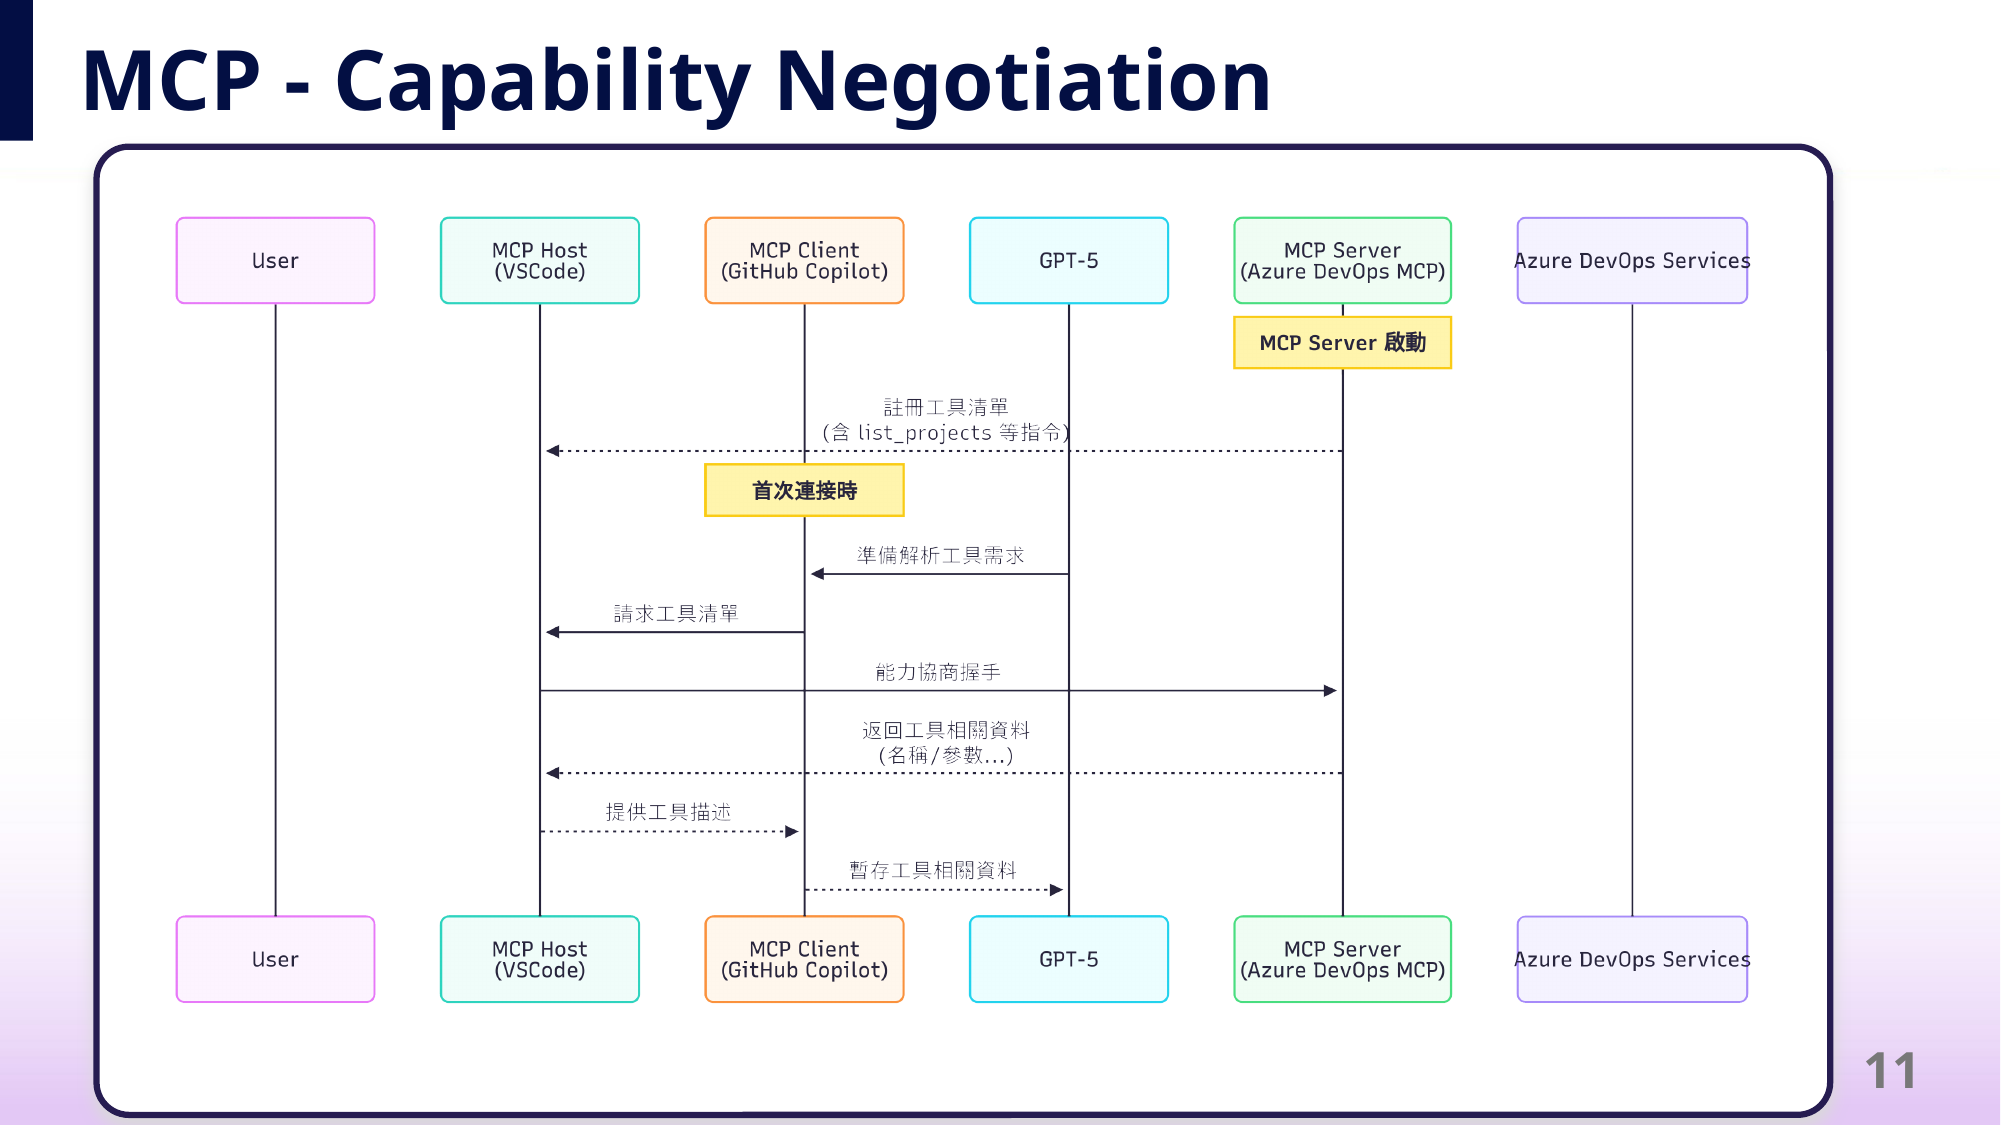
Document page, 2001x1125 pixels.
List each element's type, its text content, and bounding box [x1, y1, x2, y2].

picture [109, 203, 1817, 1058]
text_box [94, 145, 1832, 1117]
picture [0, 0, 2001, 1125]
slide_number 24 [1838, 1042, 1844, 1103]
slide_number 11 [1843, 1042, 1936, 1103]
title MCP - Capability Negotiation [64, 36, 1936, 131]
